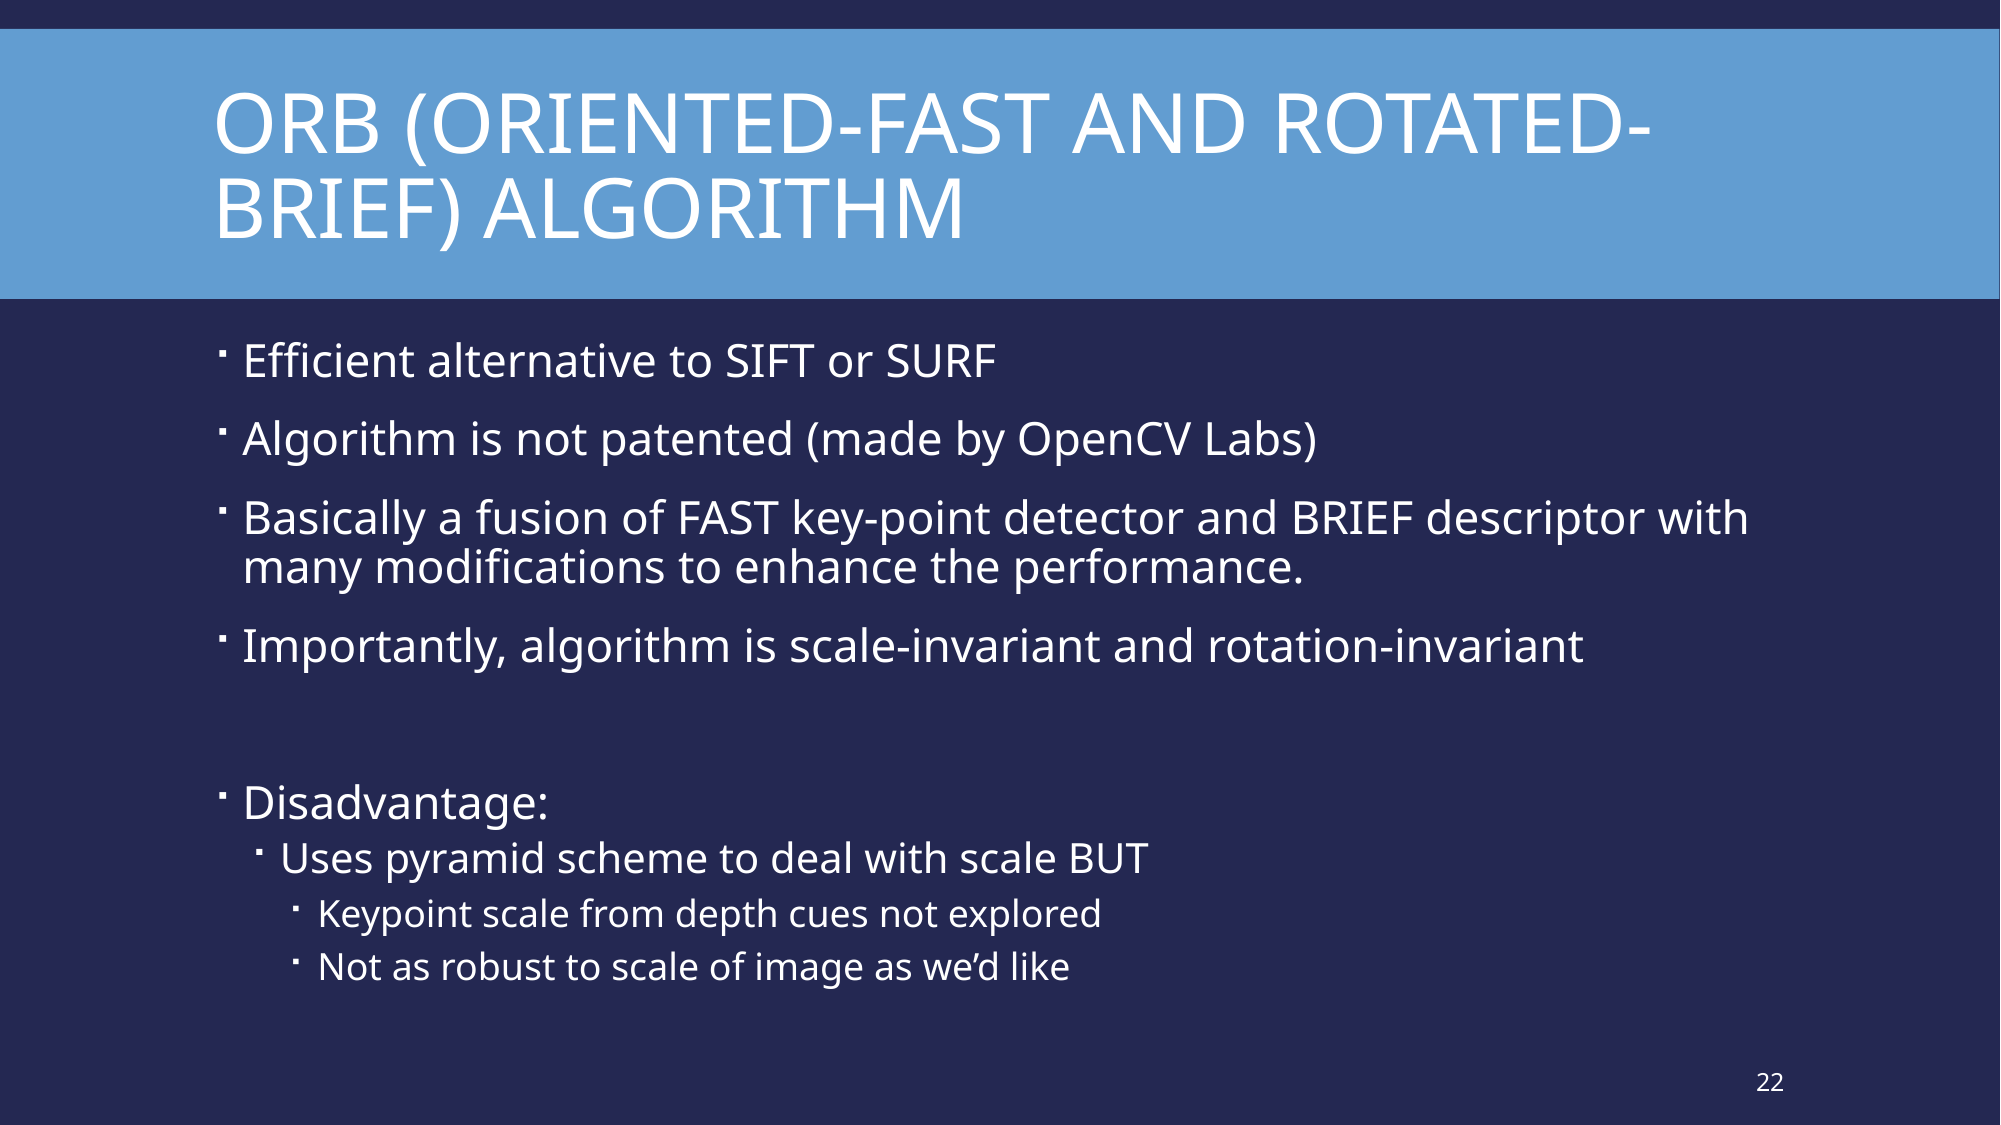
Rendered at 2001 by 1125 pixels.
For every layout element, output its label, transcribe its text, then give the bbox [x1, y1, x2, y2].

list Efficient alternative to SIFT or SURF Algorithm is not patented (made by OpenCV Labs) Basically a fusion of FAST key-point detector and BRIEF descriptor with many modifications to enhance the performance. Importantly, algorithm is scale-invariant and rotation-invariant Disadvantage: Uses pyramid scheme to deal with scale BUT Keypoint scale from depth cues not explored Not as robust to scale of image as we’d like [197, 329, 1803, 1054]
slide_number 22 [1748, 1053, 1904, 1114]
title ORB (Oriented-FASt and rotated-brief) algorithm [197, 46, 1803, 295]
